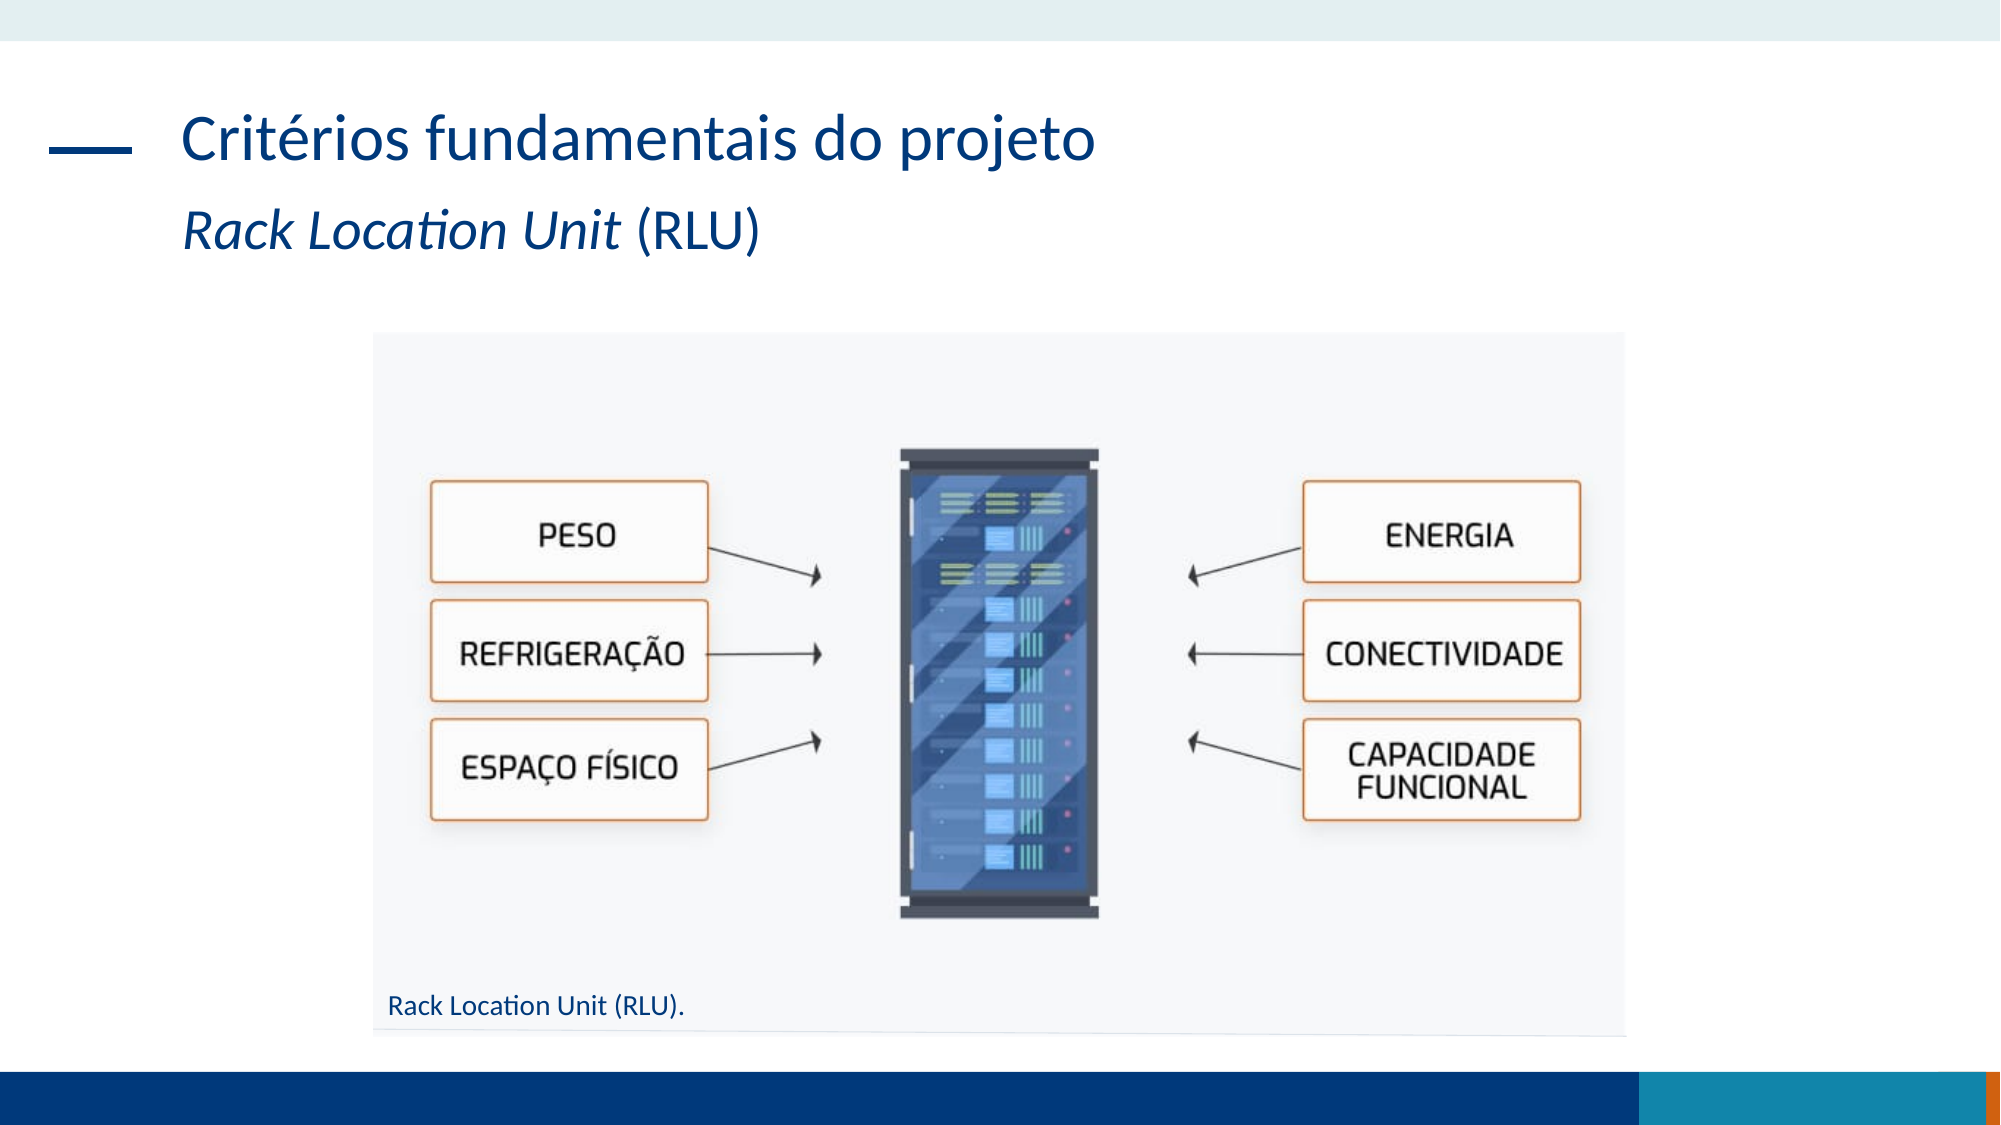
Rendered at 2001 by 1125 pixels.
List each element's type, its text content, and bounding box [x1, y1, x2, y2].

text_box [373, 1029, 1627, 1037]
list Critérios fundamentais do projeto [167, 95, 1833, 237]
text_box Rack Location Unit (RLU) [167, 191, 1479, 281]
picture [373, 332, 1627, 1029]
